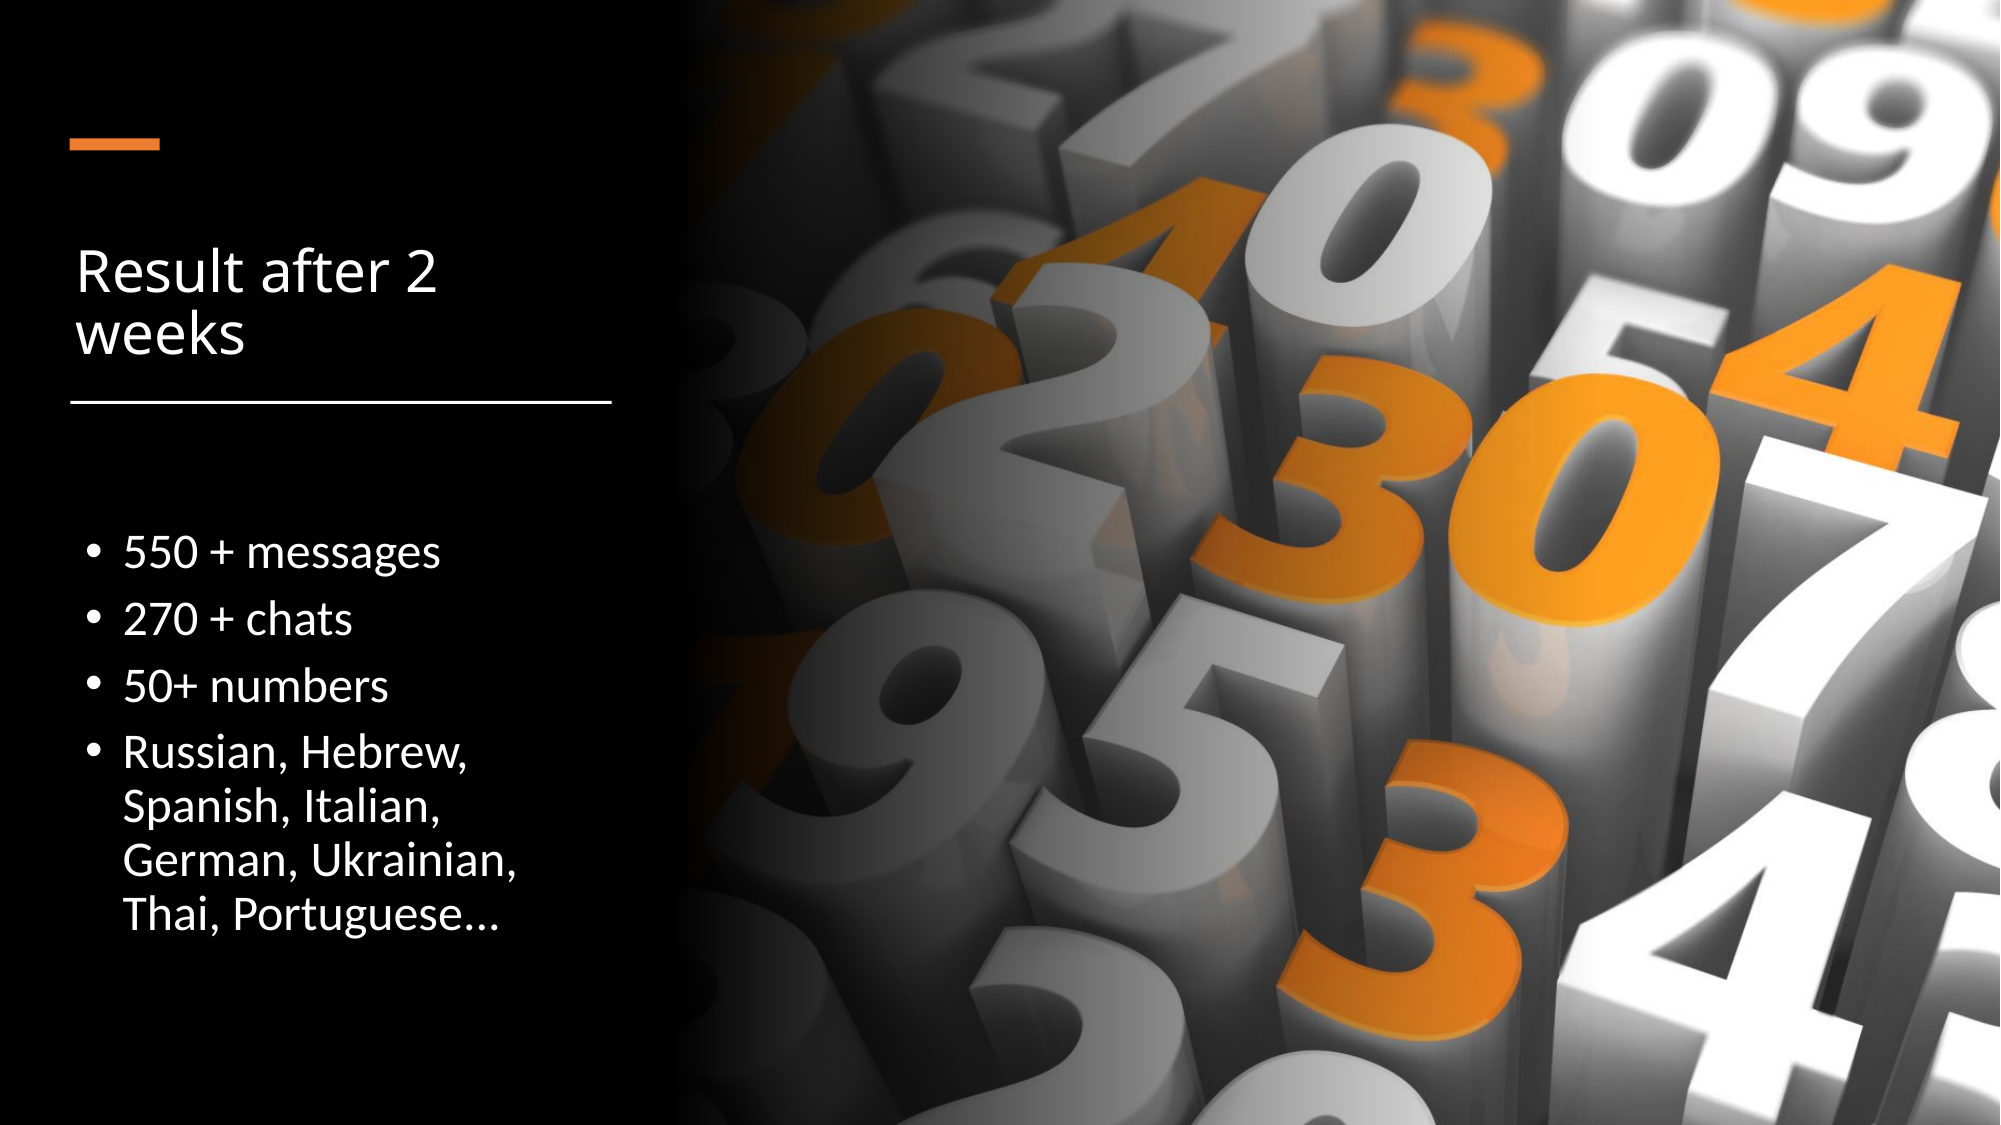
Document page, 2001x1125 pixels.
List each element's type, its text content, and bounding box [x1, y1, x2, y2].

text_box [69, 400, 577, 405]
text_box 550 + messages 270 + chats 50+ numbers Russian, Hebrew, Spanish, Italian, German, Ukrainian, Thai, Portuguese... [60, 445, 577, 972]
picture [577, 0, 2000, 1125]
text_box [0, 0, 577, 1125]
text_box [69, 137, 161, 151]
text_box Result after 2 weeks [60, 190, 577, 375]
